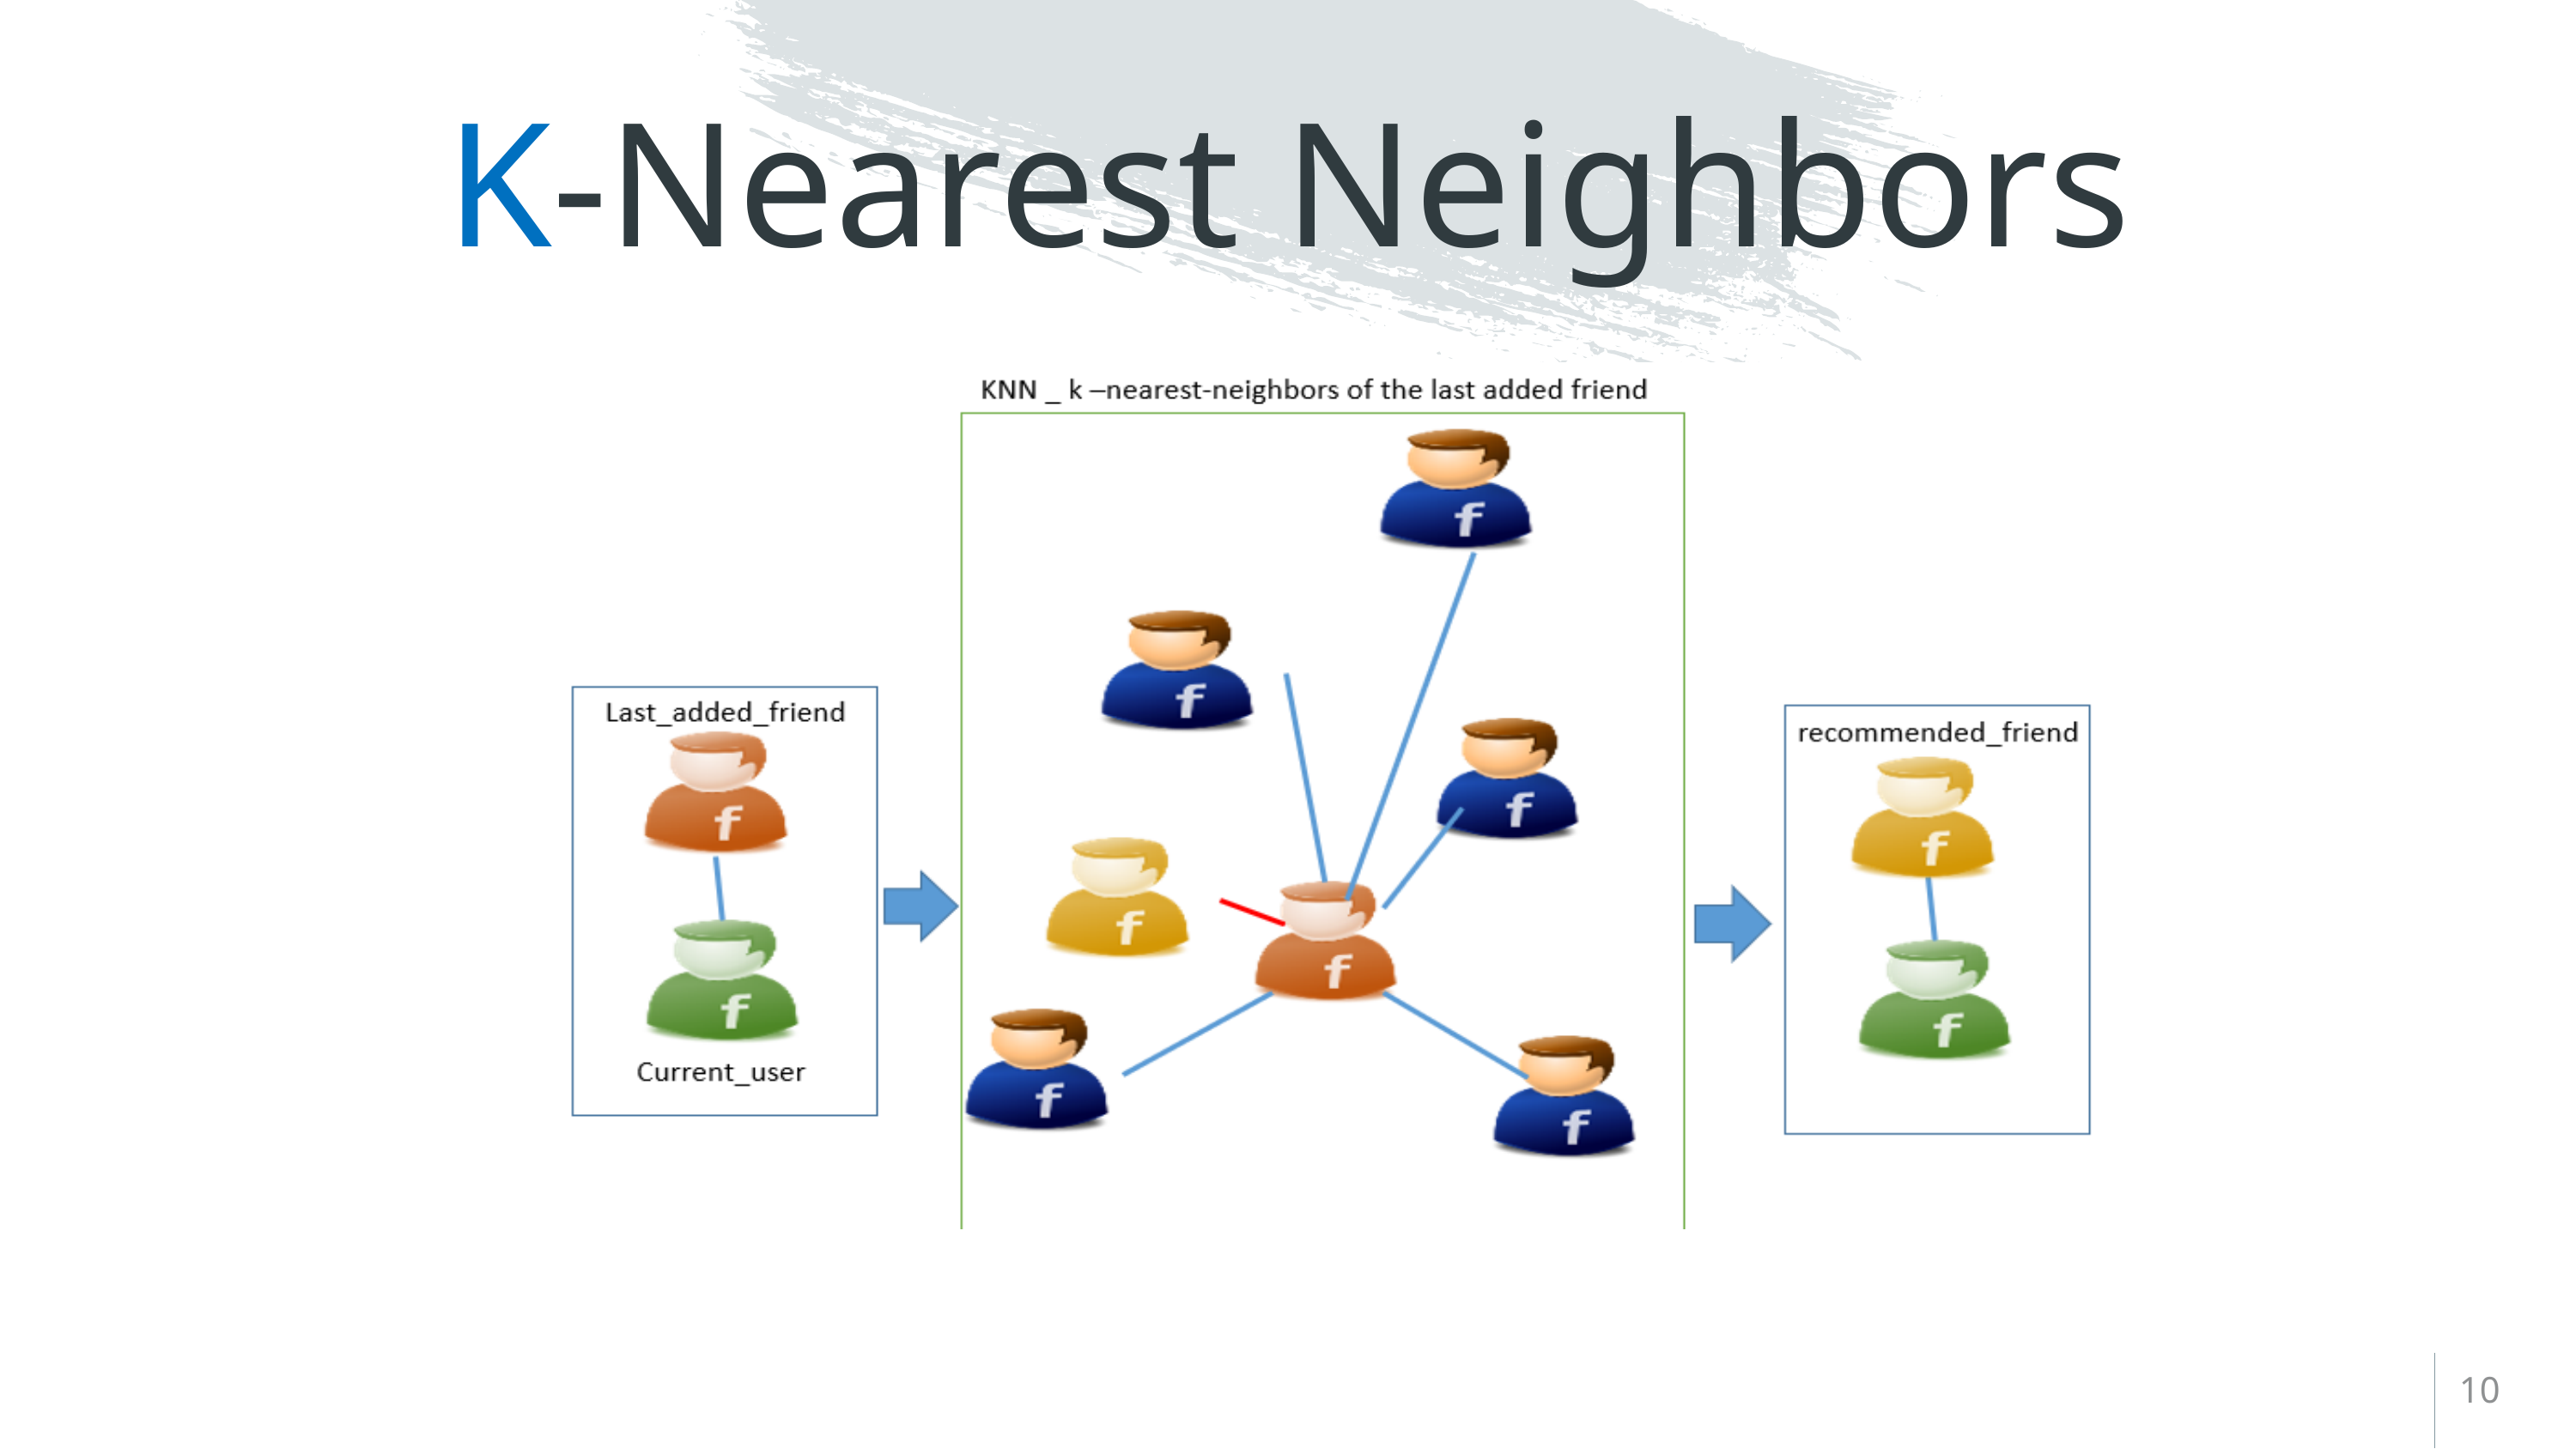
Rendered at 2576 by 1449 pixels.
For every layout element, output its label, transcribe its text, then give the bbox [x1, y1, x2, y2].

picture [526, 362, 2155, 1229]
slide_number 10 [2434, 1353, 2525, 1430]
title K-Nearest Neighbors [339, 57, 2237, 288]
